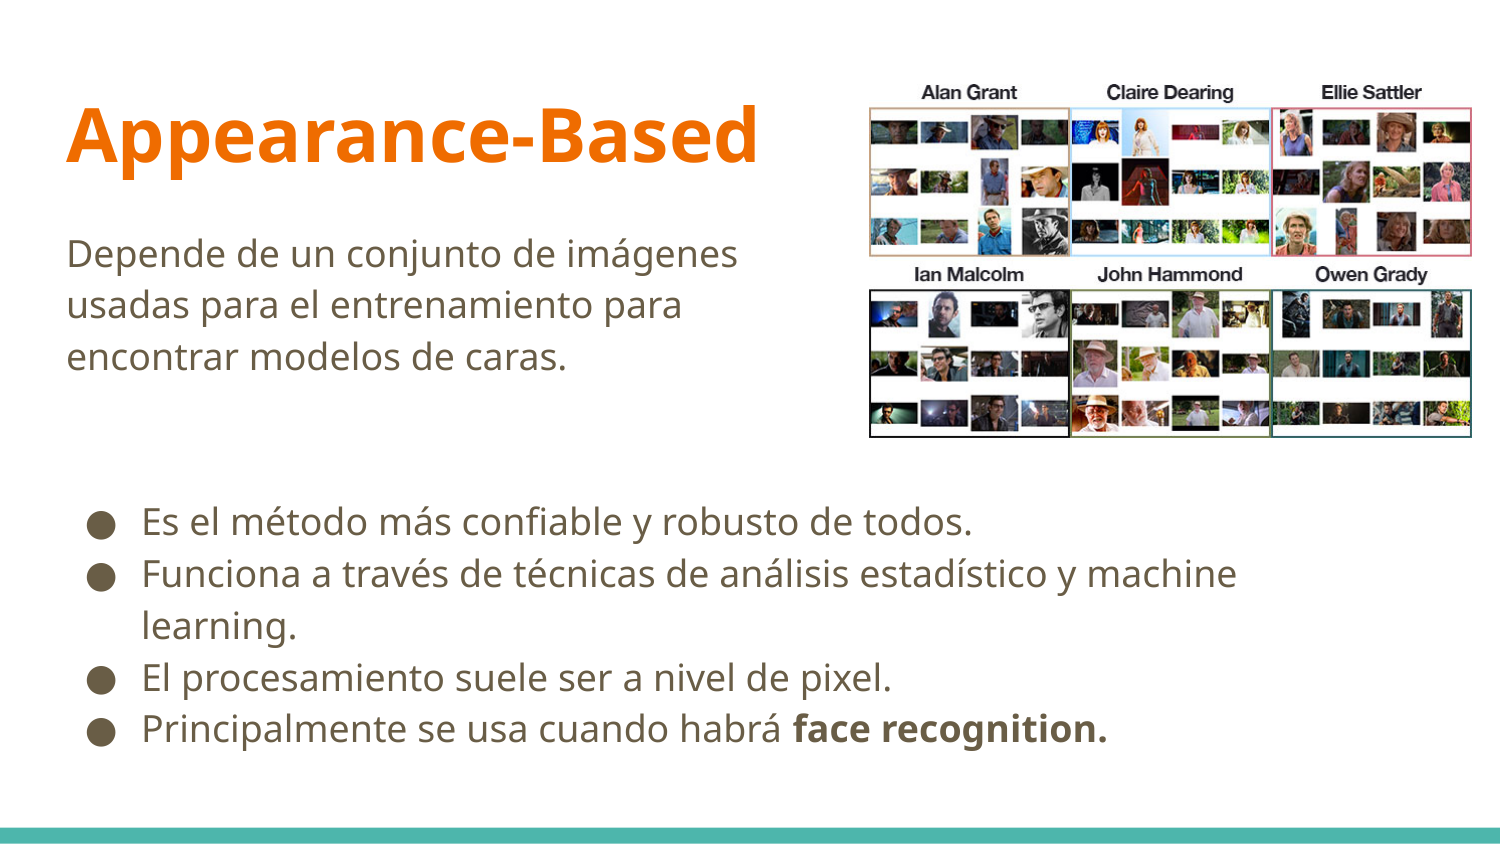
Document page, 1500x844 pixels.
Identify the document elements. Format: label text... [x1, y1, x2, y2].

list Depende de un conjunto de imágenes usadas para el entrenamiento para encontrar modelos de caras. [51, 207, 864, 422]
title Appearance-Based [51, 72, 1449, 189]
picture [869, 84, 1472, 438]
text_box Es el método más confiable y robusto de todos. Funciona a través de técnicas de análisis estadístico y machine learning. El procesamiento suele ser a nivel de pixel. Principalmente se usa cuando habrá face recognition. [51, 476, 1394, 796]
